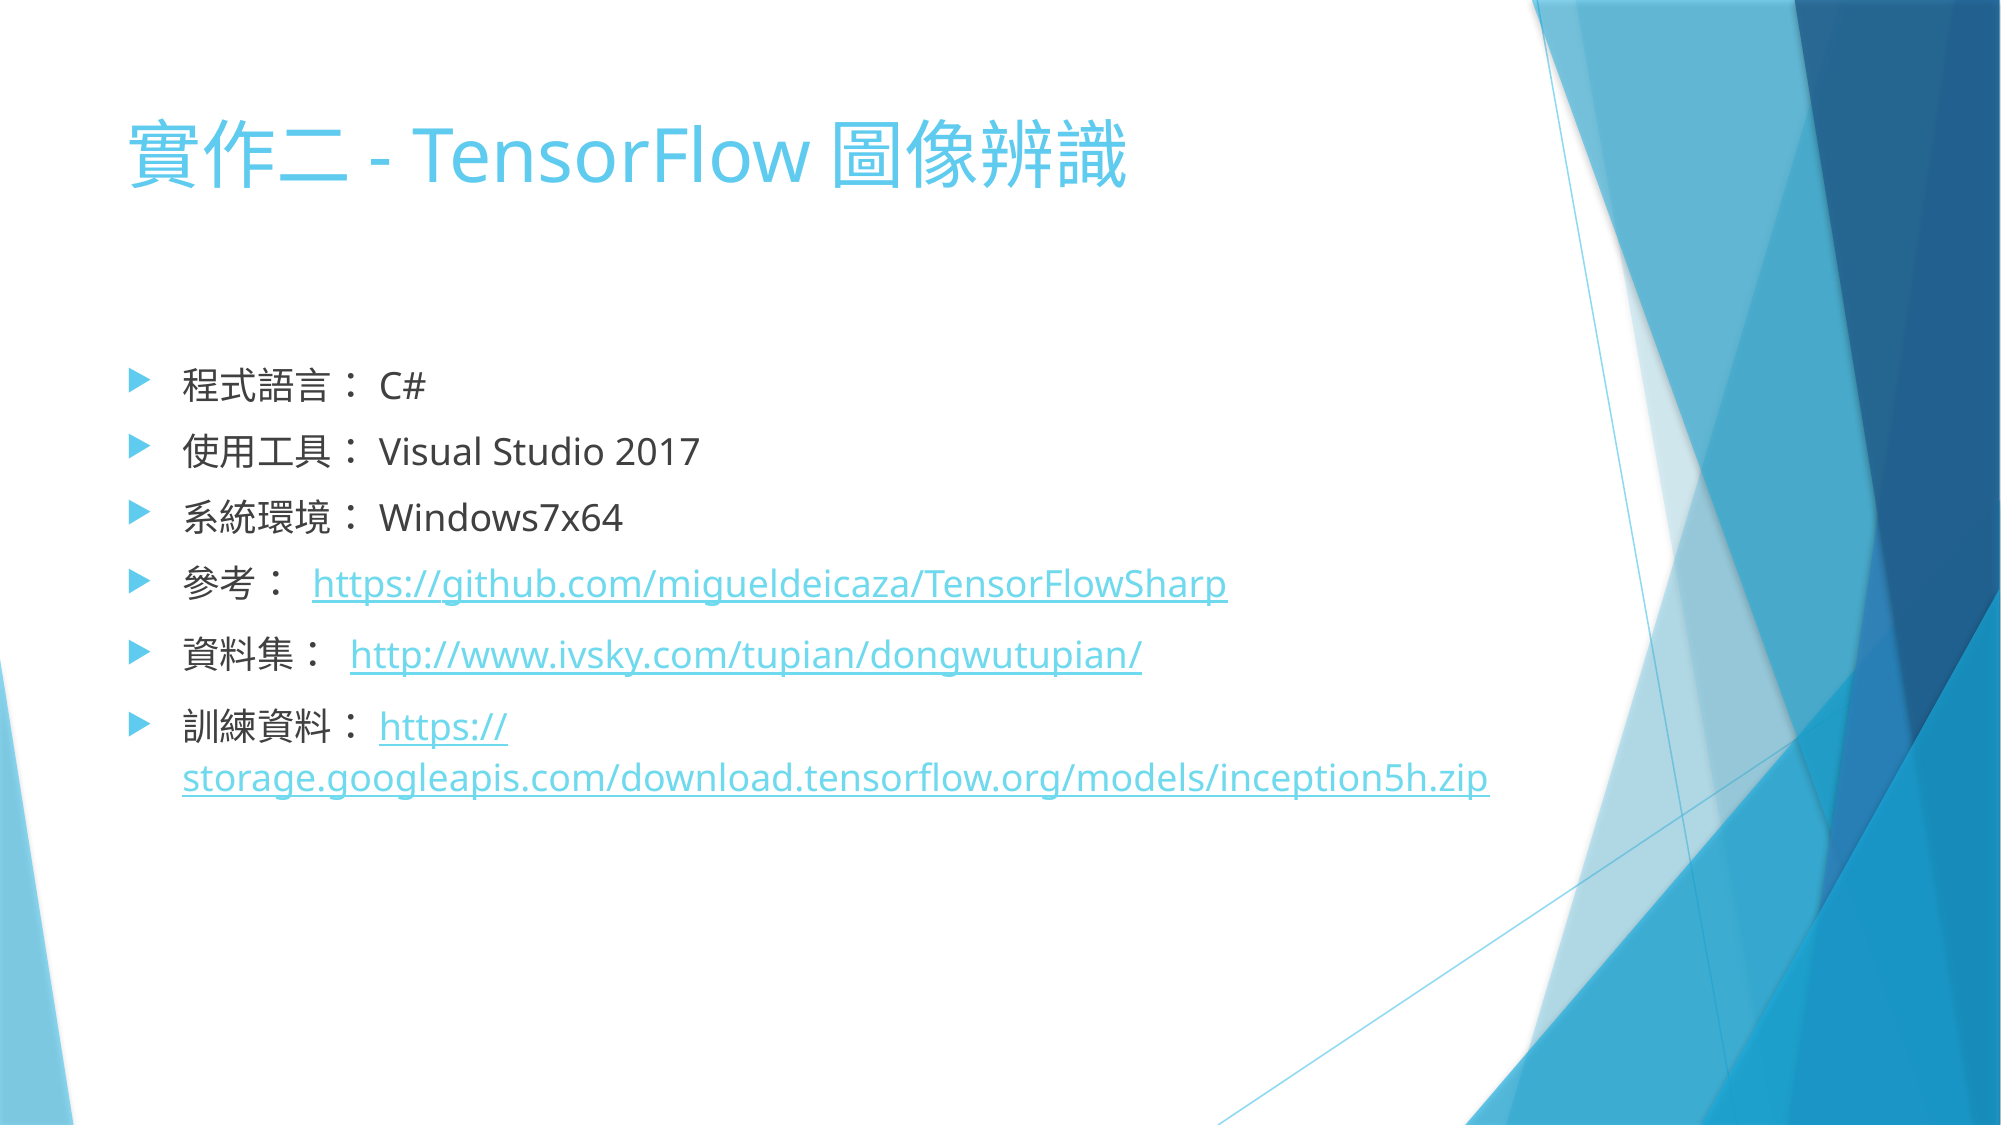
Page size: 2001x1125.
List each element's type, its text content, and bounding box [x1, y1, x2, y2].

title 實作二- TensorFlow圖像辨識 [111, 99, 1522, 317]
list 程式語言：C# 使用工具：Visual Studio 2017 系統環境：Windows7x64 參考： https://github.com/migueldeicaza/TensorFlowSharp 資料集： http://www.ivsky.com/tupian/dongwutupian/ 訓練資料：https://storage.googleapis.com/download.tensorflow.org/models/inception5h.zip [111, 354, 1522, 992]
